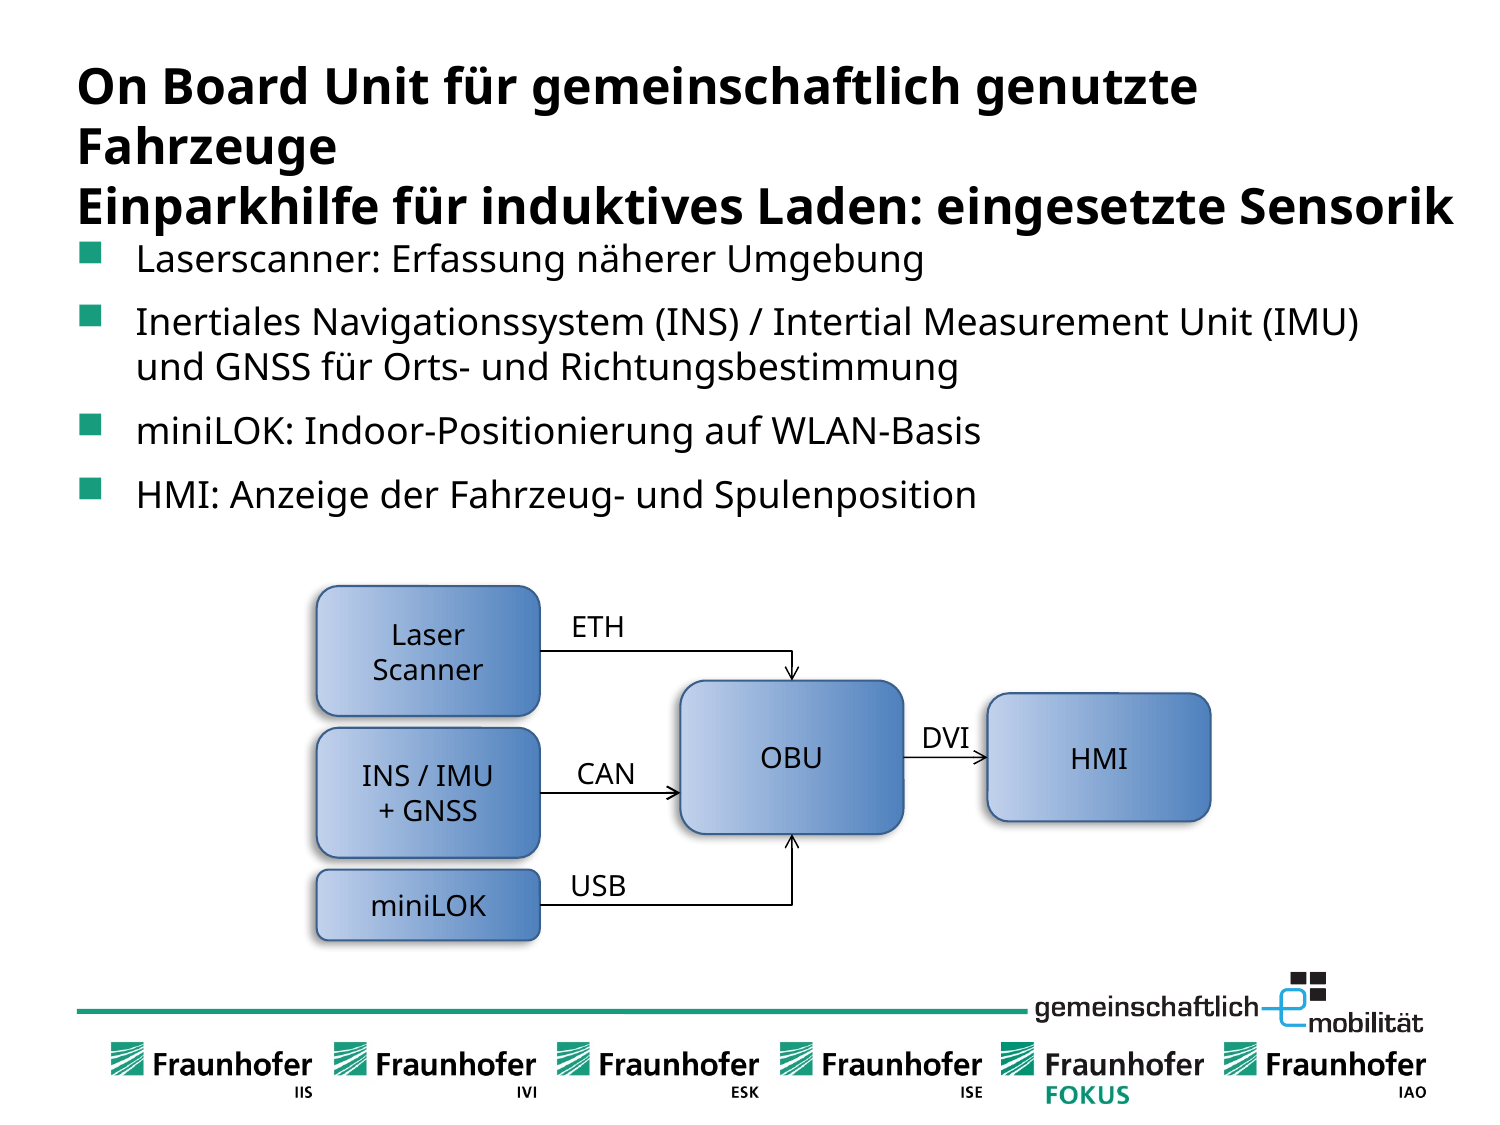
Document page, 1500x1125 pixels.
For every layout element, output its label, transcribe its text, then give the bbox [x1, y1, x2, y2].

picture [1001, 946, 1438, 1104]
list Laserscanner: Erfassung näherer Umgebung Inertiales Navigationssystem (INS) / Intertial Measurement Unit (IMU) und GNSS für Orts- und Richtungsbestimmung miniLOK: Indoor-Positionierung auf WLAN-Basis HMI: Anzeige der Fahrzeug- und Spulenposition [76, 234, 1423, 787]
picture [555, 1040, 760, 1099]
picture [332, 1040, 537, 1099]
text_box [316, 585, 1211, 941]
picture [778, 1040, 983, 1099]
title On Board Unit für gemeinschaftlich genutzte Fahrzeuge Einparkhilfe für induktives Laden: eingesetzte Sensorik [76, 54, 1459, 177]
picture [109, 1040, 313, 1099]
